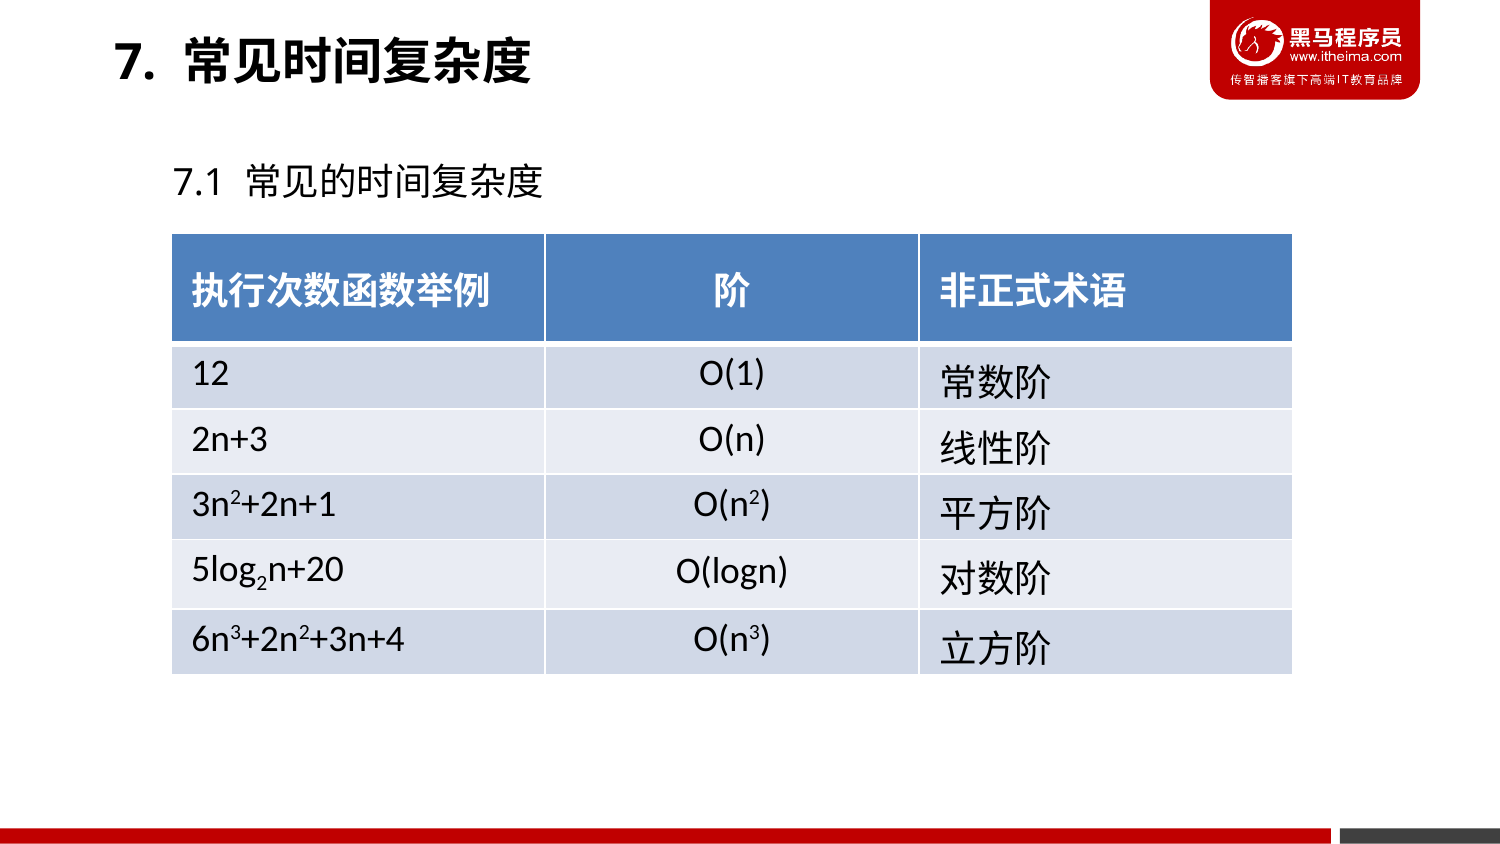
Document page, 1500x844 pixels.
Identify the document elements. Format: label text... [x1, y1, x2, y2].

picture [1212, 8, 1421, 94]
table_cell 线性阶 [920, 410, 1292, 473]
table_header 执行次数函数举例 [172, 234, 544, 341]
table_header 阶 [546, 234, 918, 341]
table_cell 对数阶 [920, 540, 1292, 608]
table_cell 平方阶 [920, 475, 1292, 539]
table_cell 3n2+2n+1 [172, 475, 544, 539]
table_header 非正式术语 [920, 234, 1292, 341]
table_cell 5log2n+20 [172, 540, 544, 608]
table_cell 常数阶 [920, 347, 1292, 408]
table_cell 6n3+2n2+3n+4 [172, 610, 544, 674]
table_cell 立方阶 [920, 610, 1292, 674]
table_cell O(logn) [546, 540, 918, 608]
text_box 7.1 常见的时间复杂度 [157, 150, 559, 255]
table_cell 12 [172, 347, 544, 408]
table_cell O(n) [546, 410, 918, 473]
table_cell 2n+3 [172, 410, 544, 473]
table_cell O(n3) [546, 610, 918, 674]
table_cell O(n2) [546, 475, 918, 539]
text_box 7. 常见时间复杂度 [103, 0, 987, 130]
table_cell O(1) [546, 347, 918, 408]
